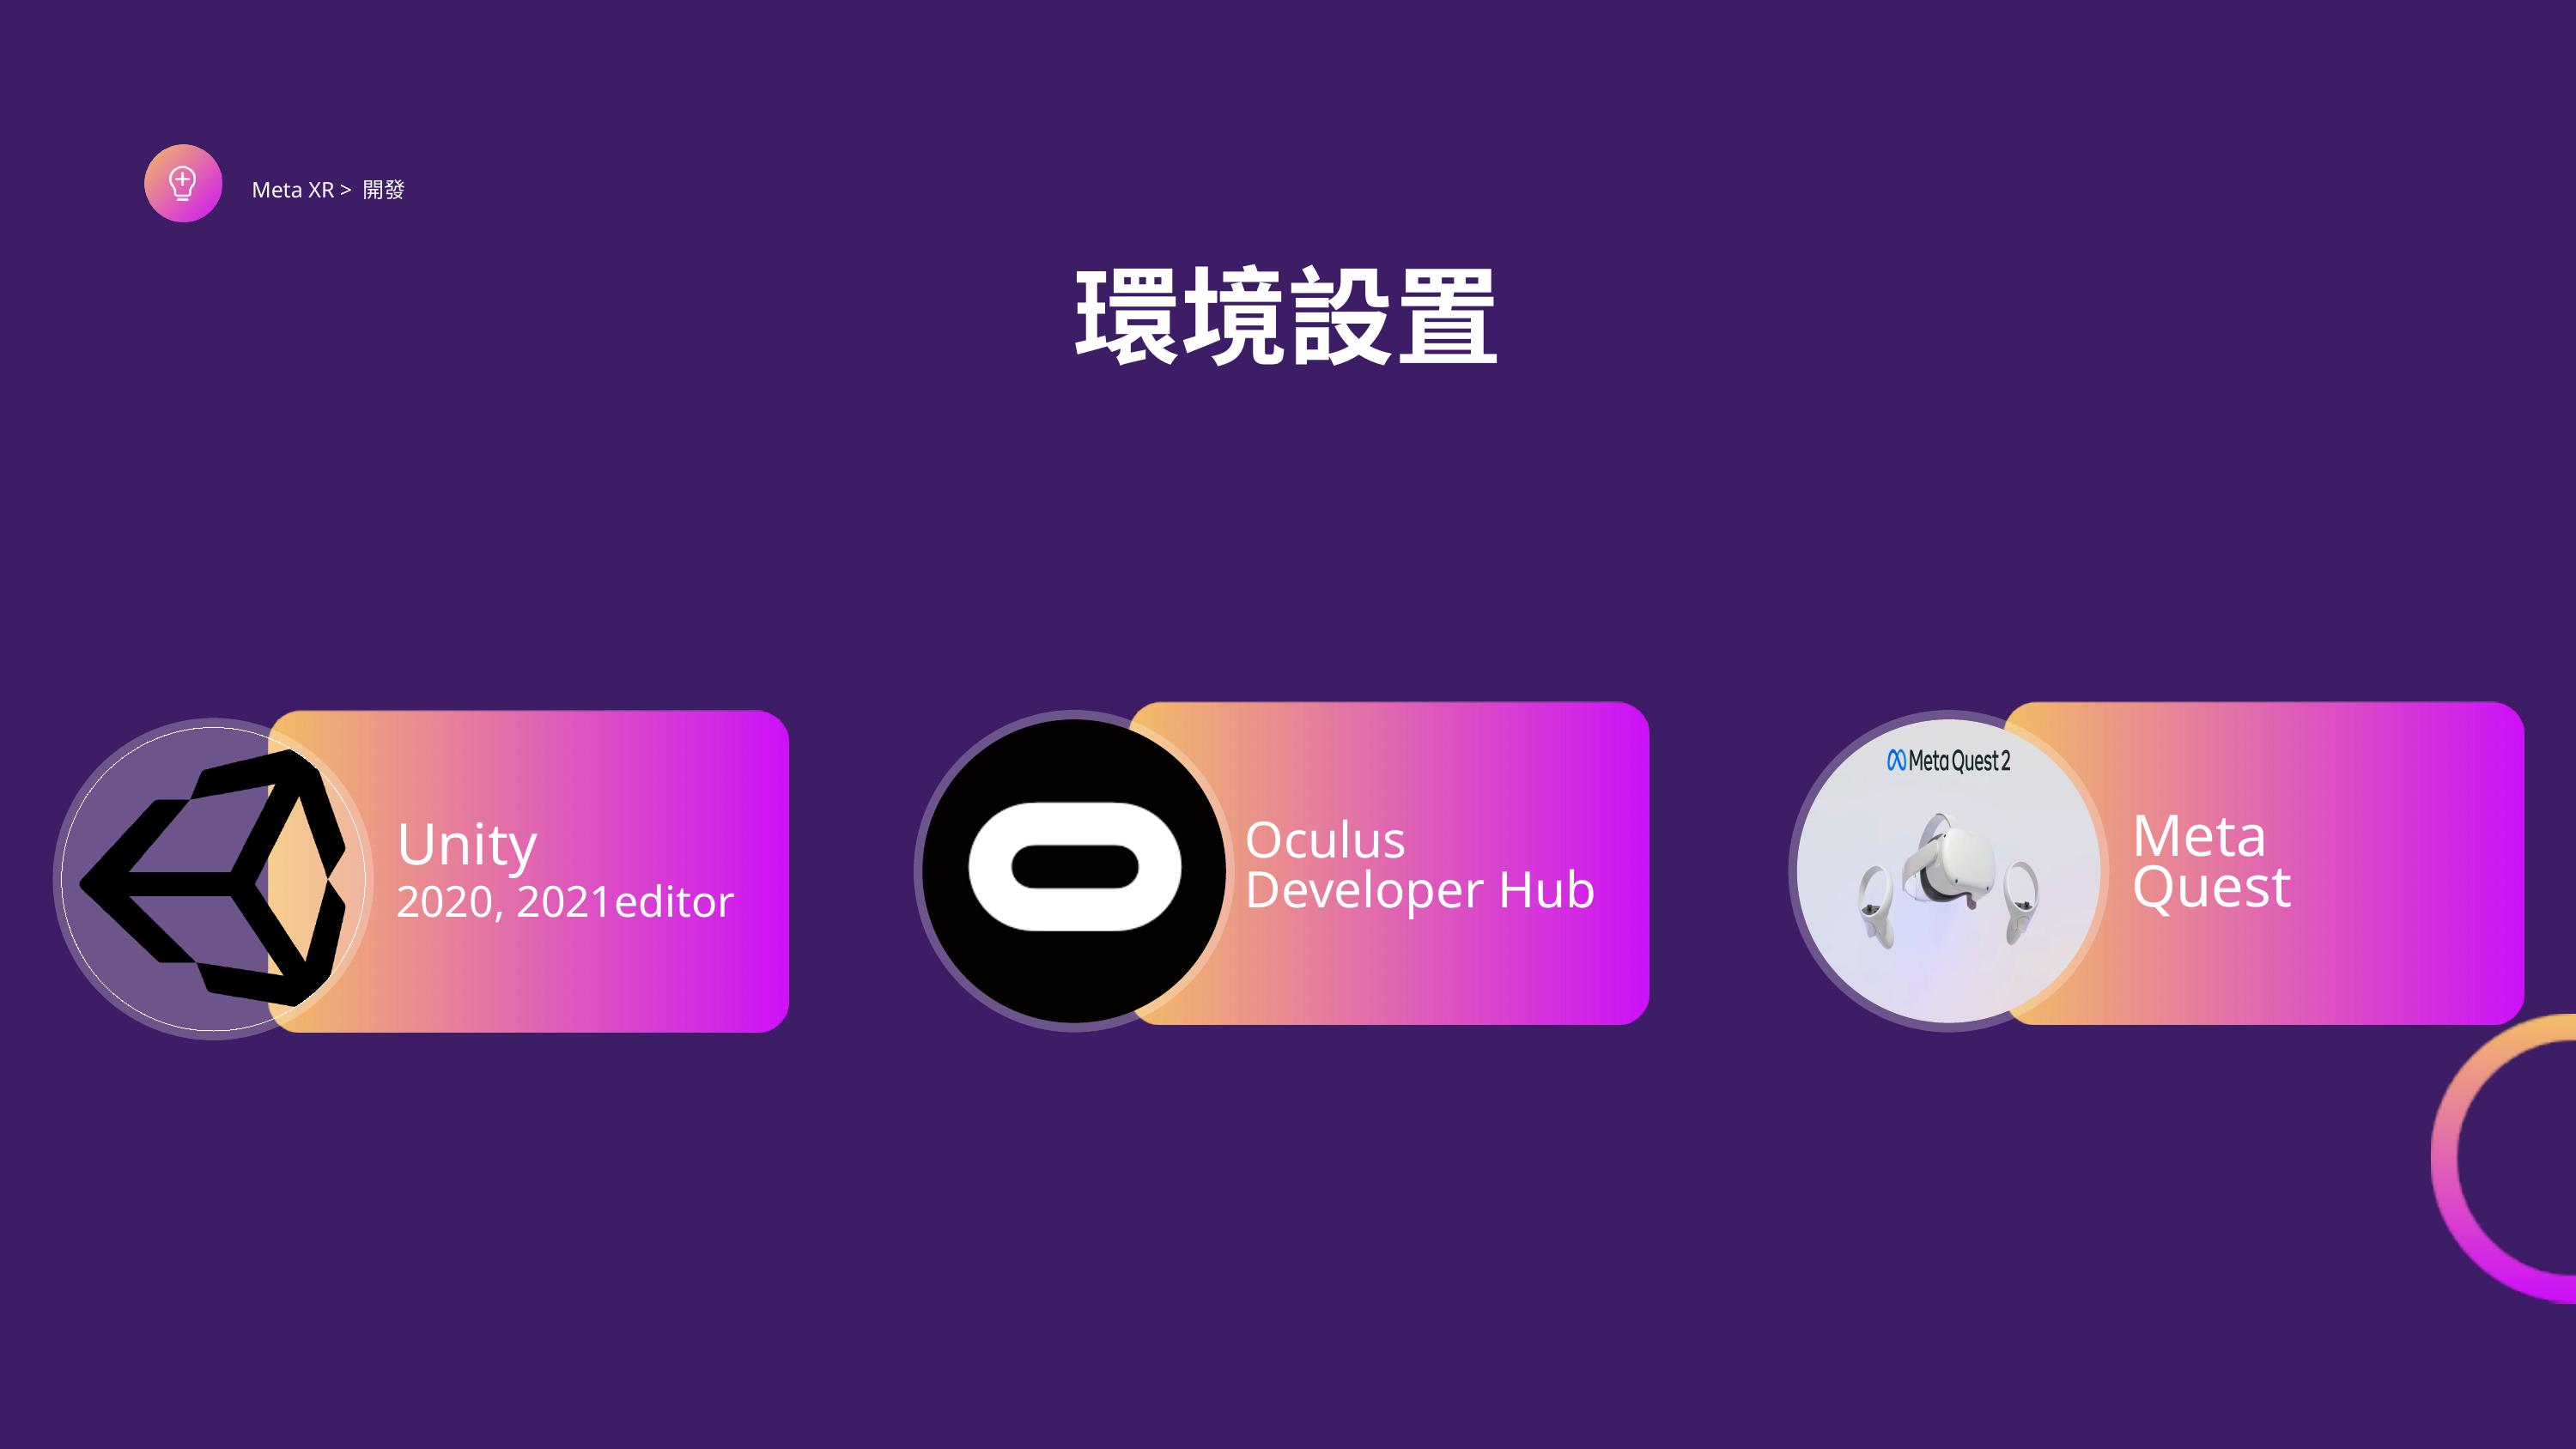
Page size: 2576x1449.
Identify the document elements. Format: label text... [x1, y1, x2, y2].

picture [144, 144, 222, 222]
picture [2431, 1033, 2576, 1304]
text_box Meta XR > 開發 [252, 172, 497, 203]
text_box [52, 709, 856, 1041]
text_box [912, 701, 1705, 1033]
text_box 環境設置 [306, 244, 2269, 379]
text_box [1787, 701, 2576, 1033]
